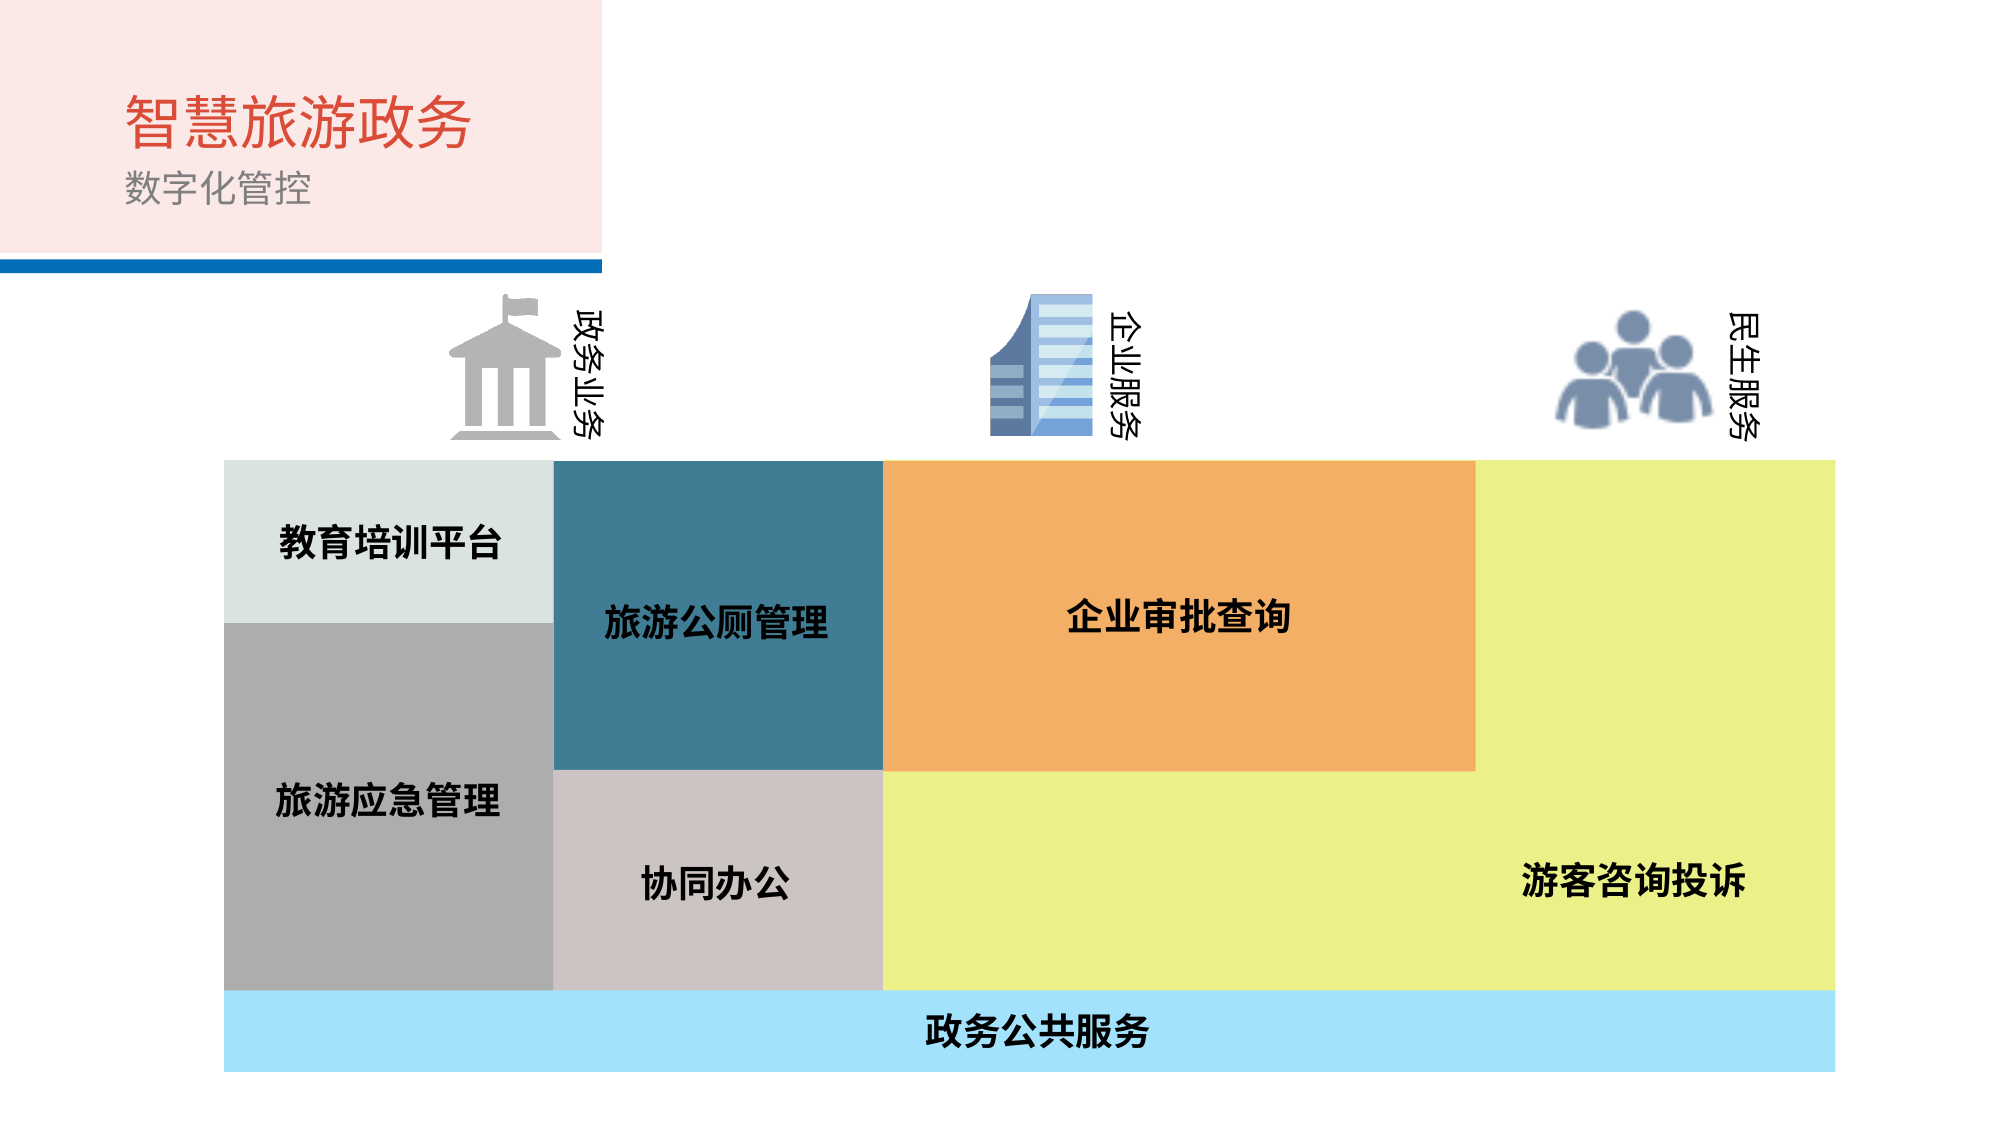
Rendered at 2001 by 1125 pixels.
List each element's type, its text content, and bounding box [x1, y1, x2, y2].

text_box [224, 459, 1836, 1073]
text_box 企业服务 [1120, 295, 1155, 446]
picture [449, 294, 561, 440]
text_box 智慧旅游政务 数字化管控 [109, 64, 489, 218]
text_box [0, 259, 602, 274]
text_box 民生服务 [1753, 295, 1774, 446]
picture [1516, 259, 1753, 459]
picture [957, 284, 1120, 446]
text_box 政务业务 [546, 294, 617, 445]
text_box [0, 0, 602, 253]
